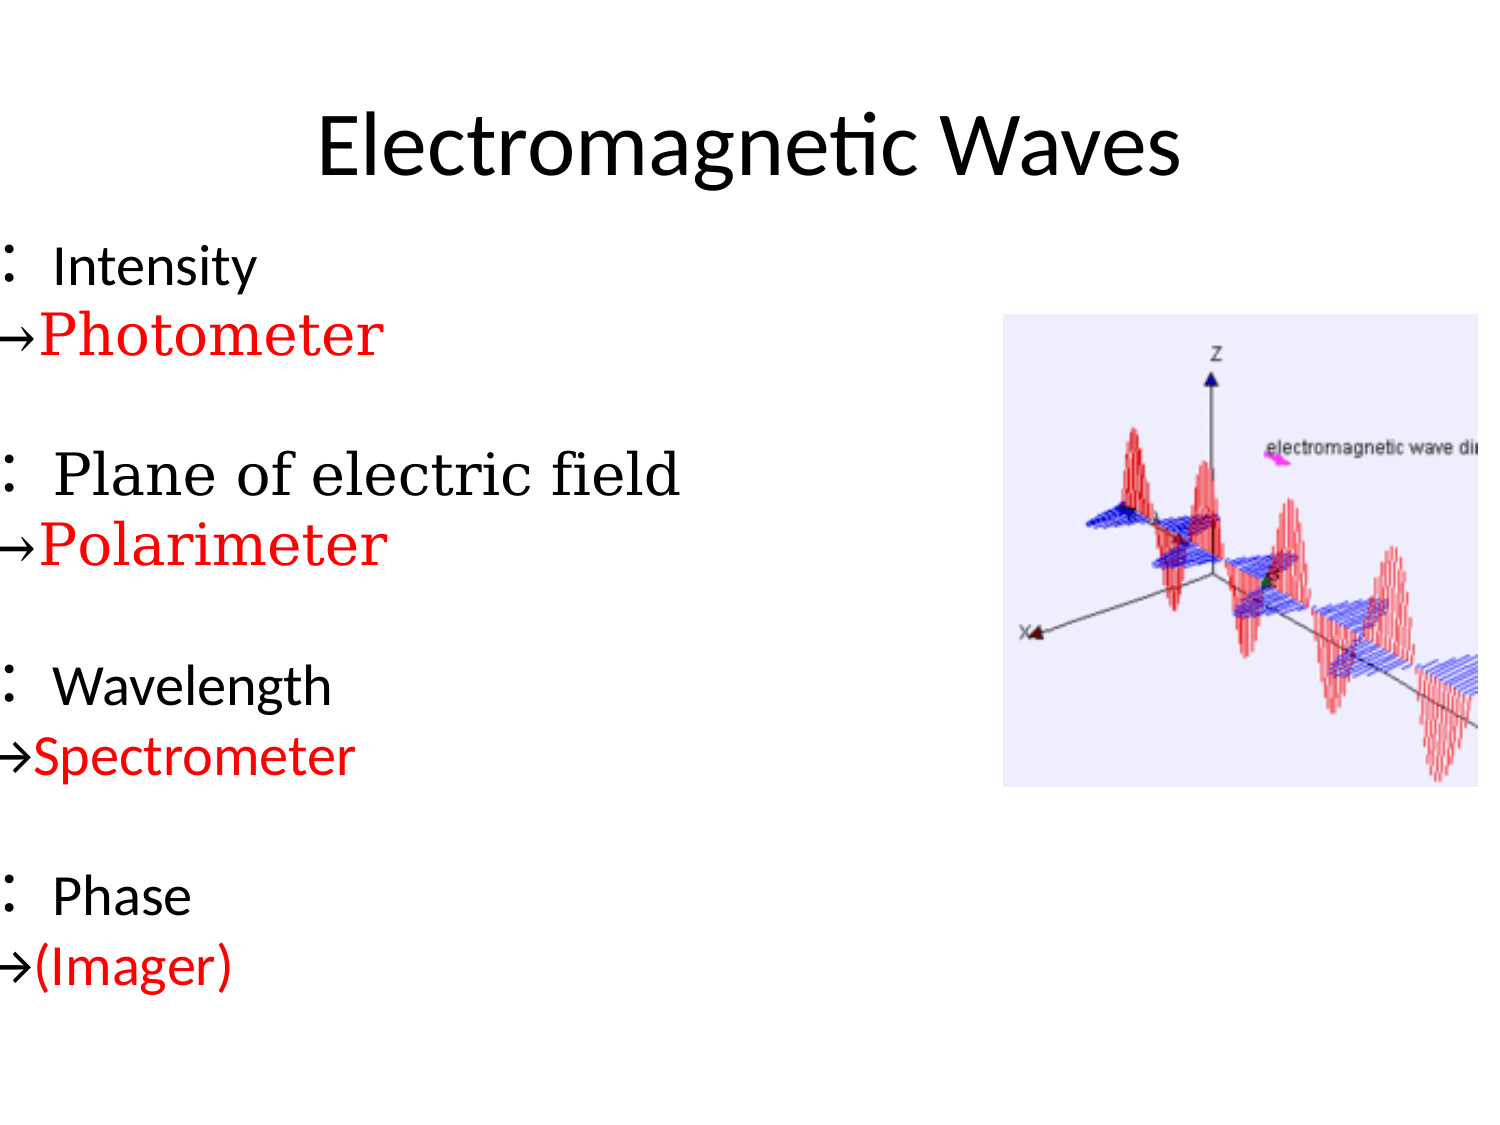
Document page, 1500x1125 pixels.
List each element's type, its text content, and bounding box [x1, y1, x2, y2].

title Electromagnetic Waves [75, 45, 1425, 233]
picture [1003, 314, 1478, 787]
